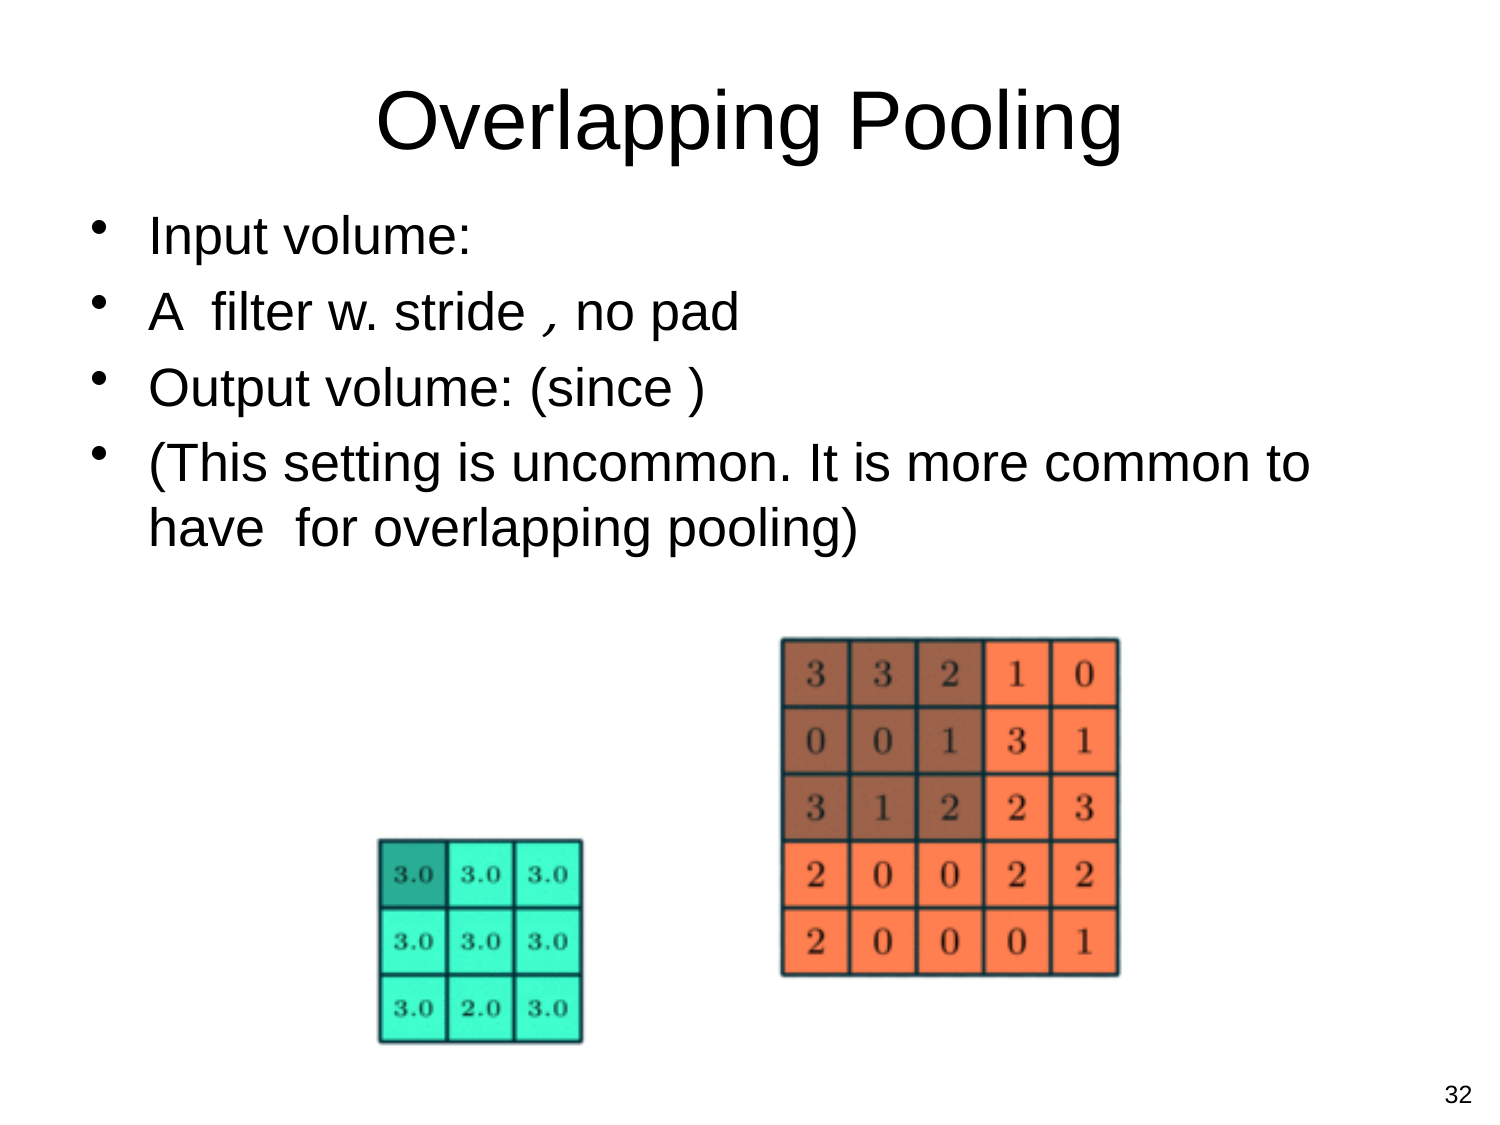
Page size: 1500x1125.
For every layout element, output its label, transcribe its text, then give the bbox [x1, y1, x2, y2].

picture [300, 559, 1200, 1123]
title Overlapping Pooling [74, 44, 1426, 188]
slide_number 32 [1204, 1070, 1488, 1112]
